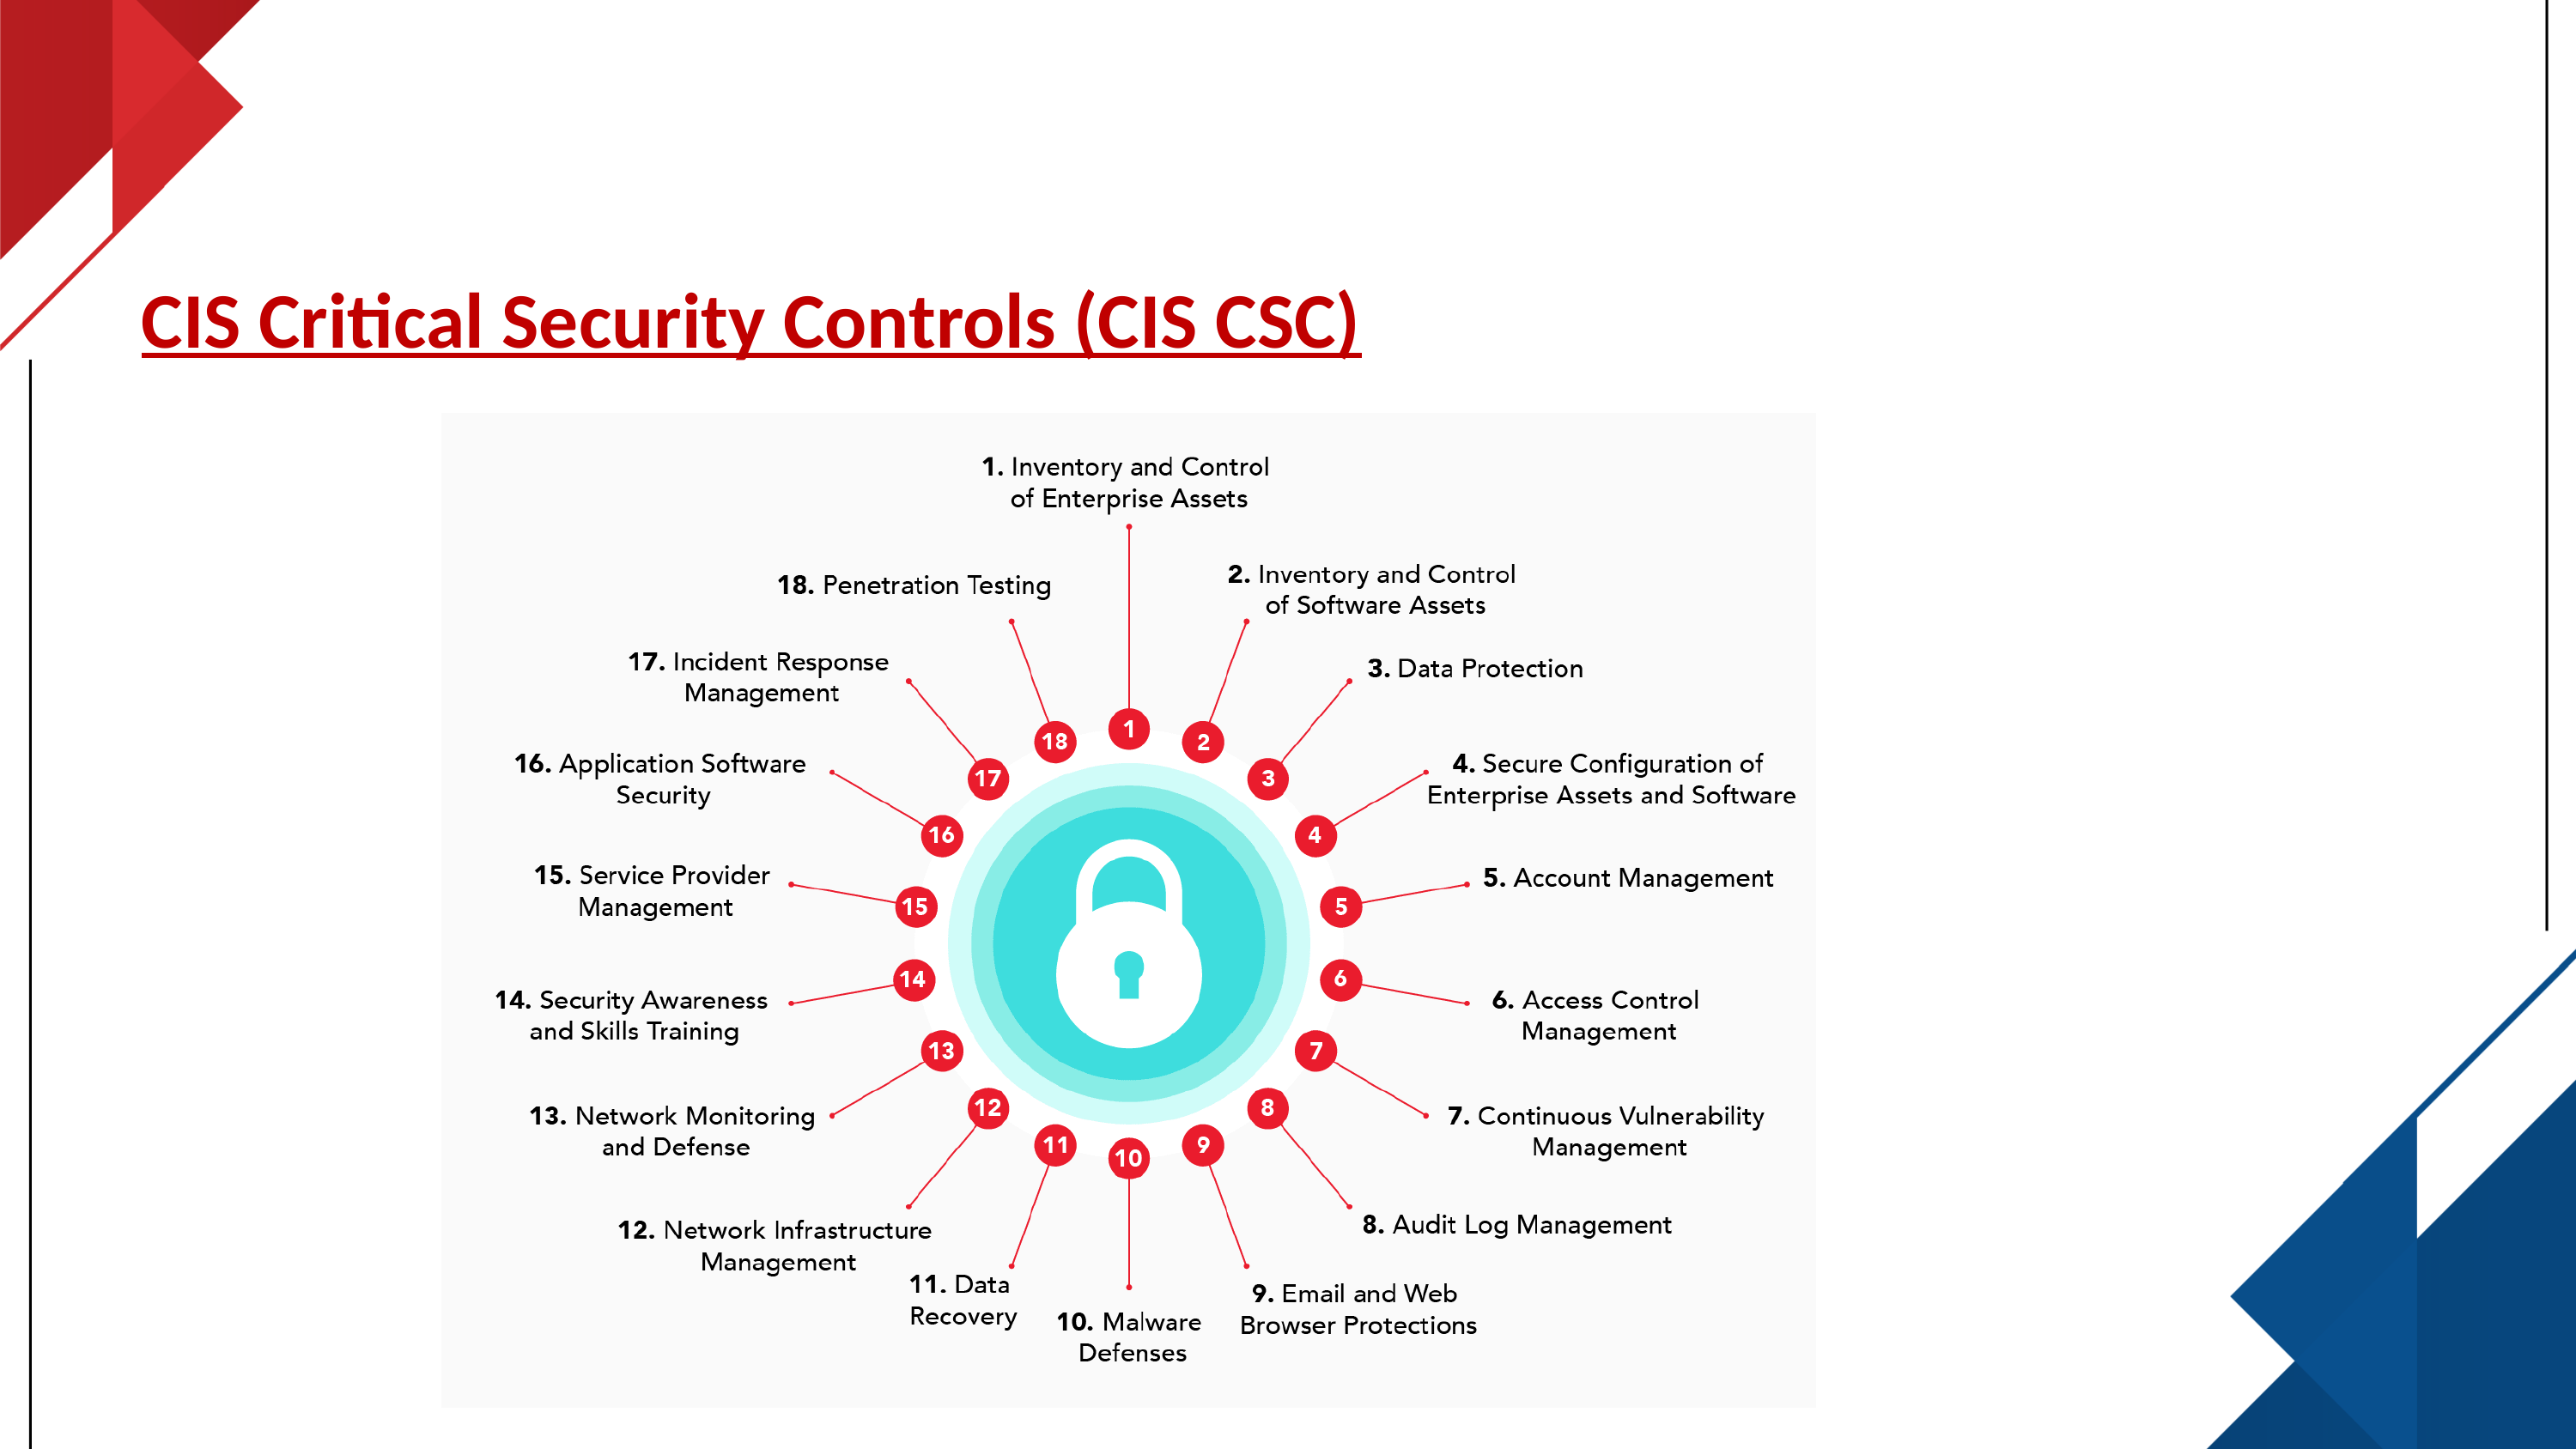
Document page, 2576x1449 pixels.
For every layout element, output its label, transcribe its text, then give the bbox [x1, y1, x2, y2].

text_box CIS Critical Security Controls (CIS CSC) [128, 263, 1610, 450]
picture [0, 0, 2576, 1449]
